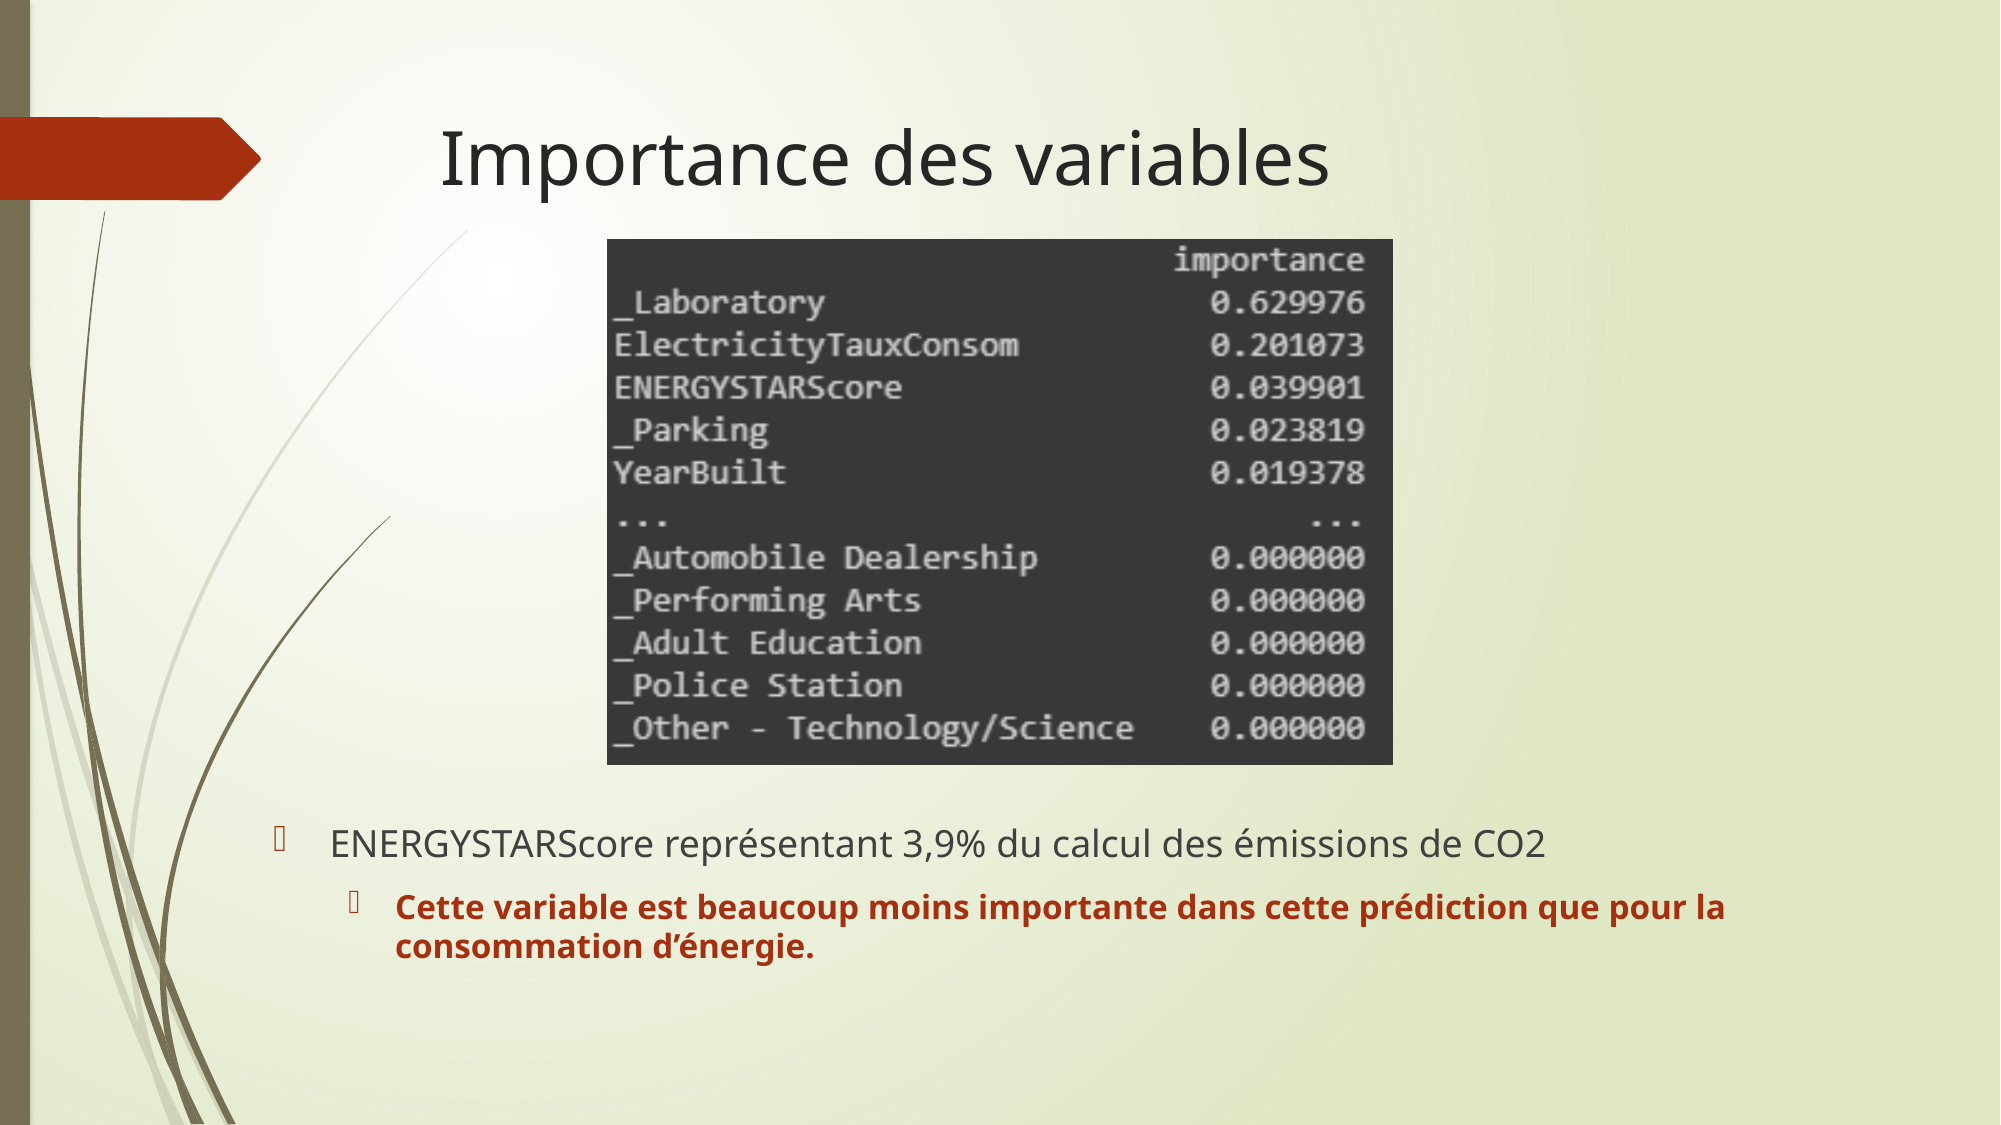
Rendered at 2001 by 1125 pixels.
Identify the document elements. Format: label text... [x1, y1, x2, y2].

title Importance des variables [425, 102, 1888, 313]
list ENERGYSTARScore représentant 3,9% du calcul des émissions de CO2 Cette variable est beaucoup moins importante dans cette prédiction que pour la consommation d’énergie. [258, 812, 2000, 1125]
picture [606, 238, 1393, 765]
